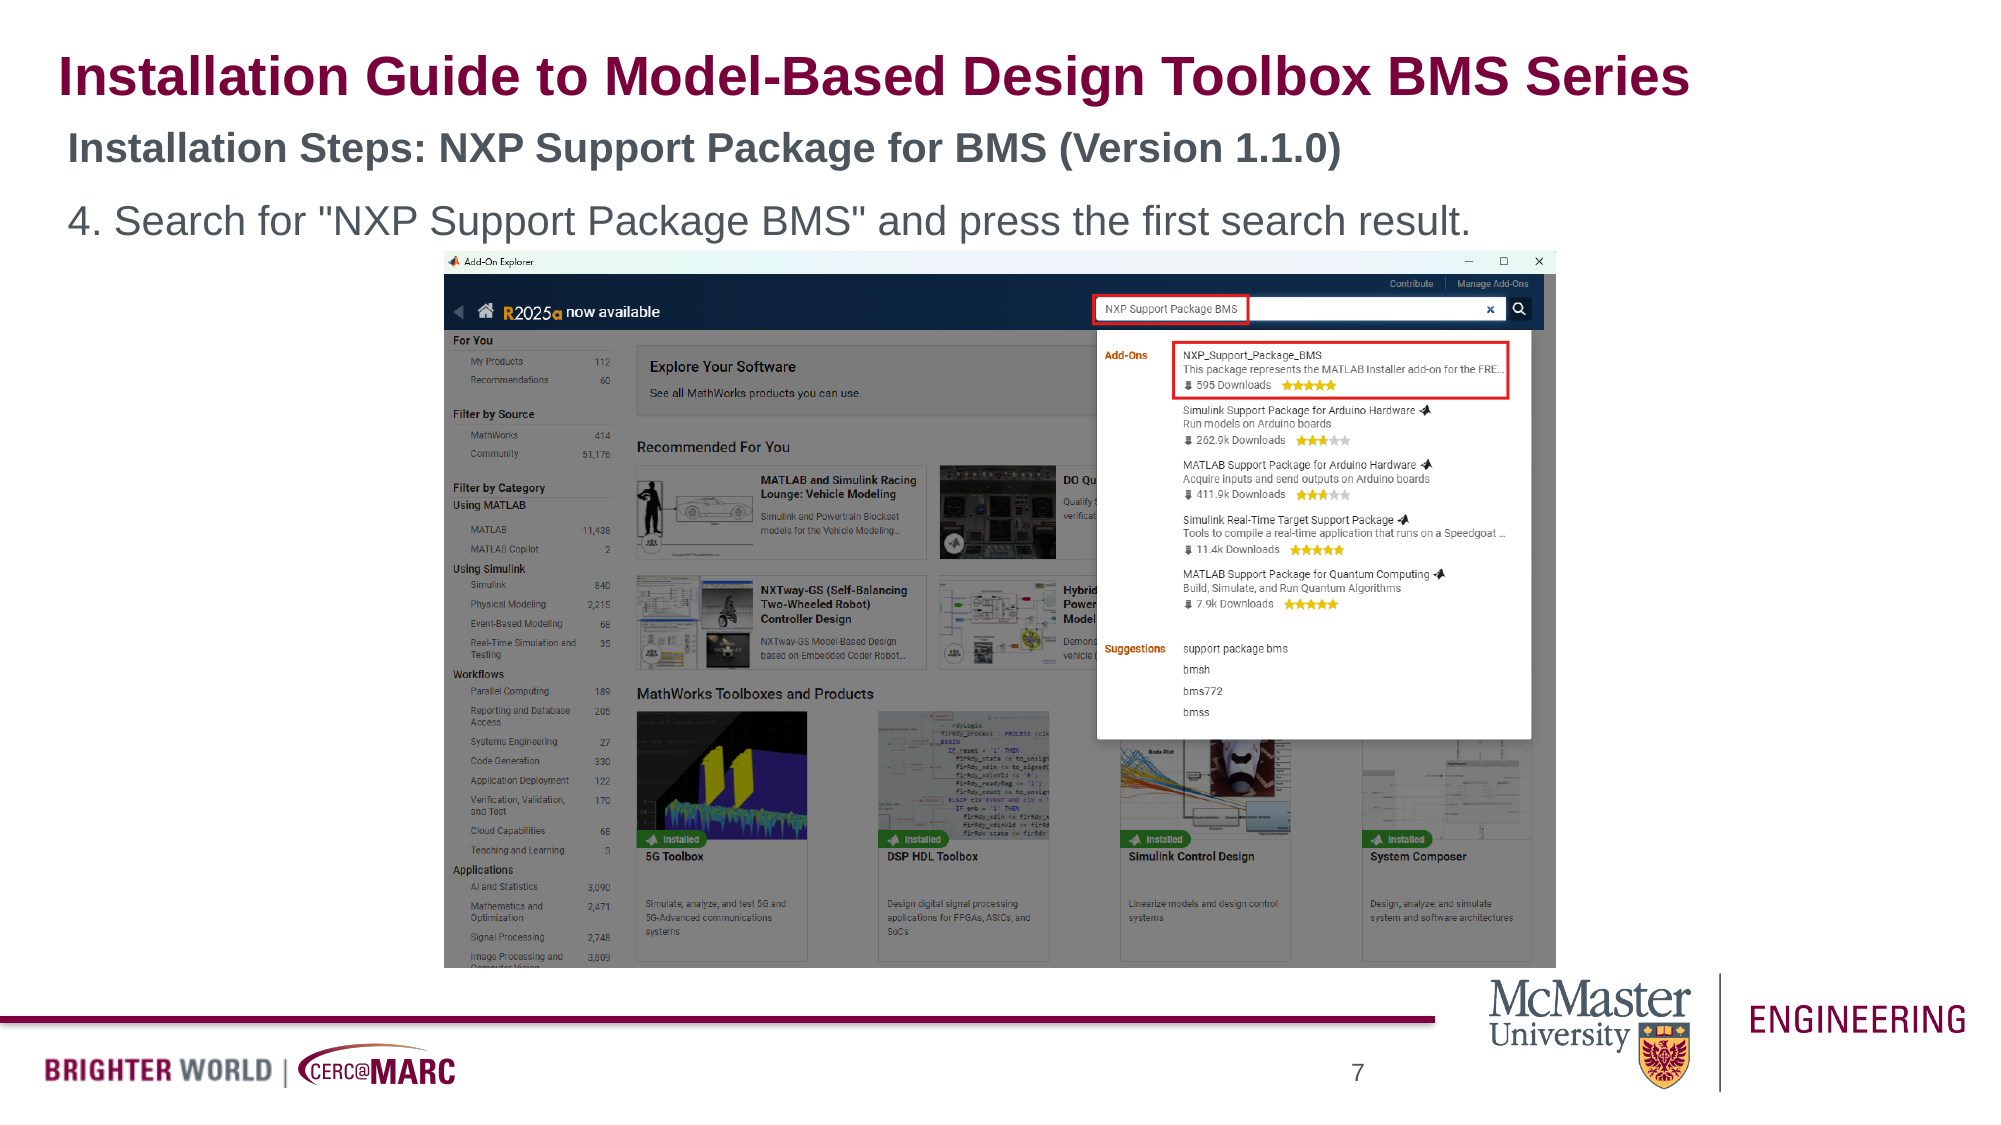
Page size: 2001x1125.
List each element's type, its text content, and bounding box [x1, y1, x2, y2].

list Installation Steps: NXP Support Package for BMS (Version 1.1.0) 4. Search for "NXP Support Package BMS" and press the first search result. [44, 106, 1965, 543]
slide_number 7 [1260, 1041, 1365, 1101]
picture [43, 1031, 465, 1097]
title Installation Guide to Model-Based Design Toolbox BMS Series [43, 0, 1965, 106]
picture [1488, 973, 1965, 1092]
picture [444, 251, 1556, 968]
